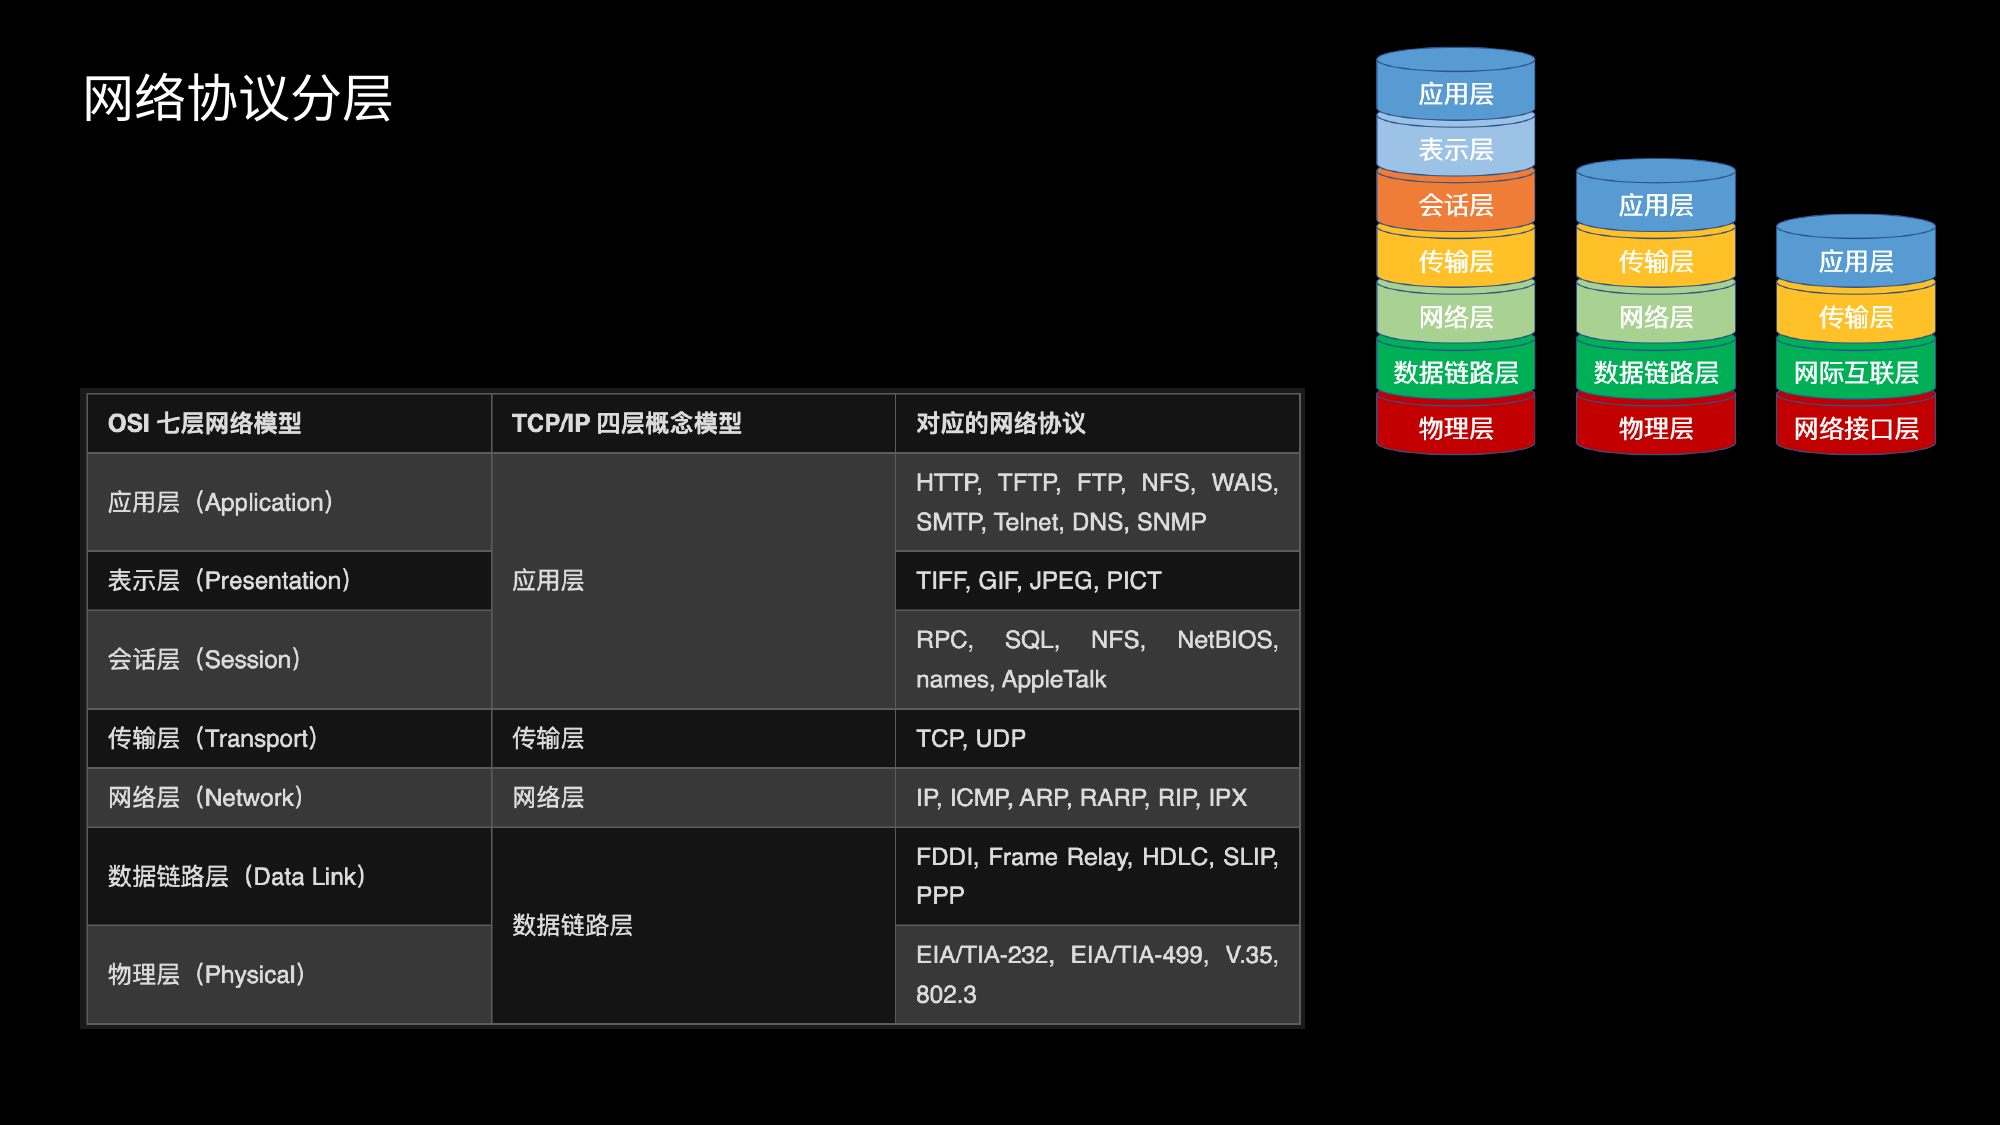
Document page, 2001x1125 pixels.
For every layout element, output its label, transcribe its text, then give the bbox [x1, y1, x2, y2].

picture [1374, 0, 1957, 460]
picture [80, 388, 1305, 1029]
text_box 网络协议分层 [67, 57, 571, 135]
